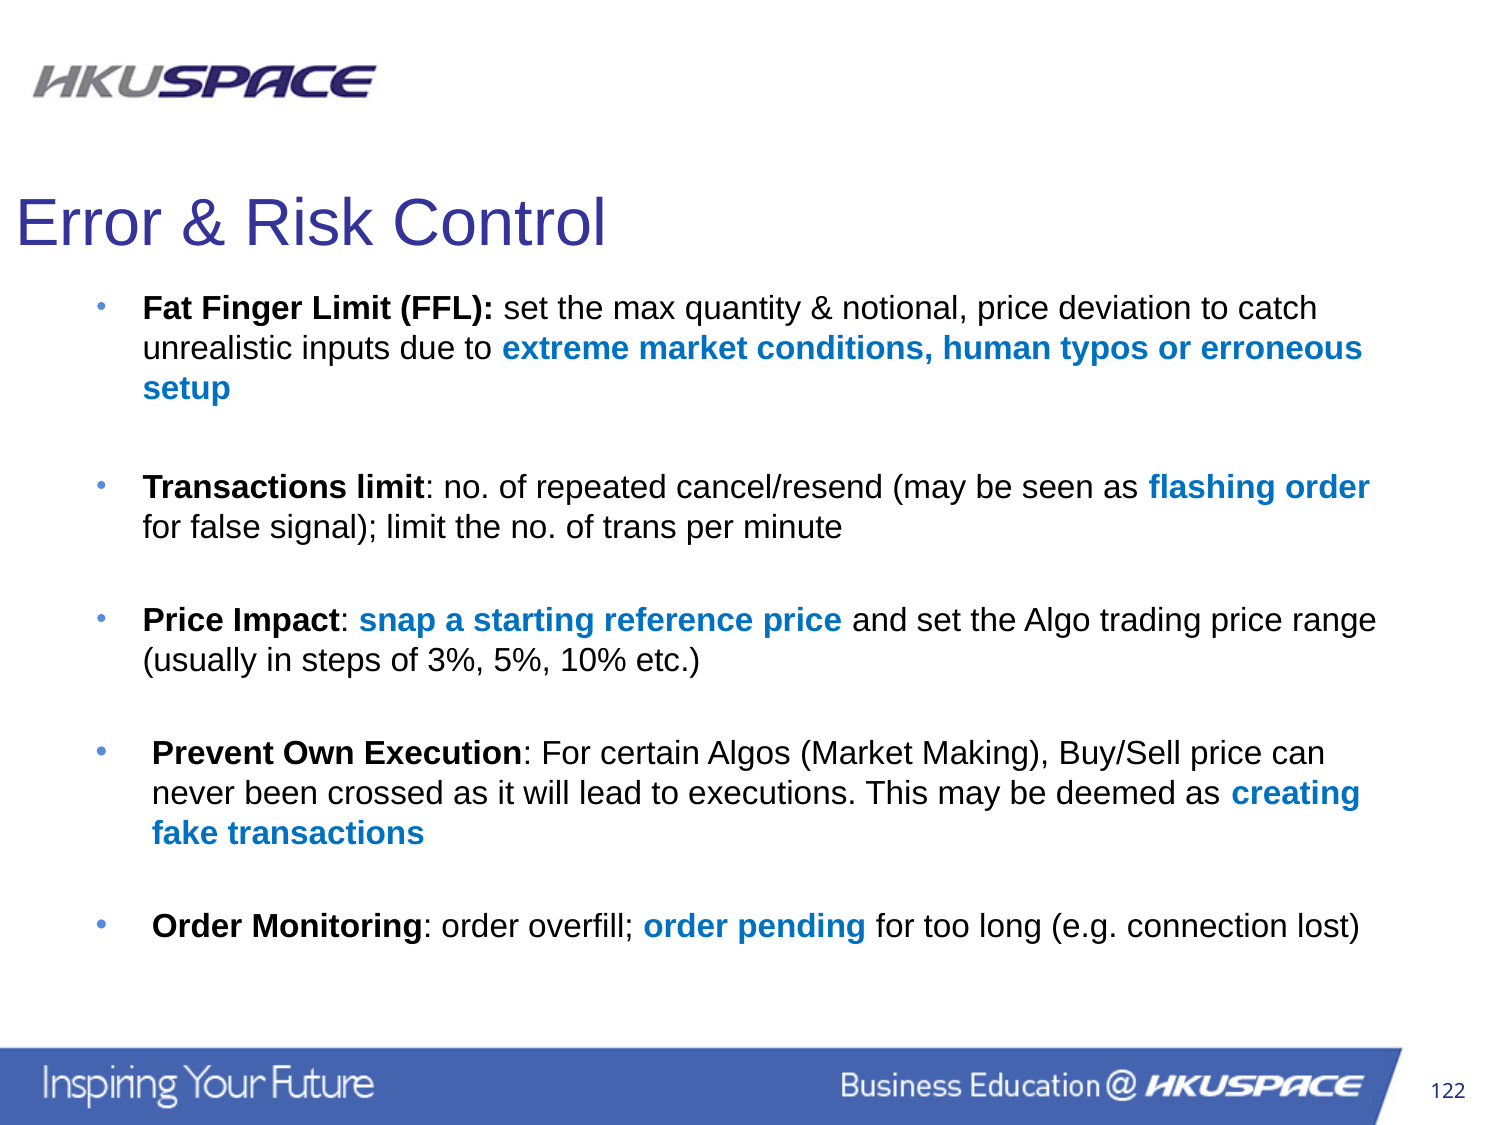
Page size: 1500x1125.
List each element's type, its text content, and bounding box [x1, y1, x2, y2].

picture [0, 0, 1500, 1125]
text_box Fat Finger Limit (FFL): set the max quantity & notional, price deviation to catch unrealistic inputs due to extreme market conditions, human typos or erroneous setup Transactions limit: no. of repeated cancel/resend (may be seen as flashing order for false signal); limit the no. of trans per minute Price Impact: snap a starting reference price and set the Algo trading price range (usually in steps of 3%, 5%, 10% etc.) Prevent Own Execution: For certain Algos (Market Making), Buy/Sell price can never been crossed as it will lead to executions. This may be deemed as creating fake transactions Order Monitoring: order overfill; order pending for too long (e.g. connection lost) [5, 278, 1424, 1047]
title Error & Risk Control [0, 101, 1325, 266]
slide_number 122 [1415, 1070, 1499, 1125]
